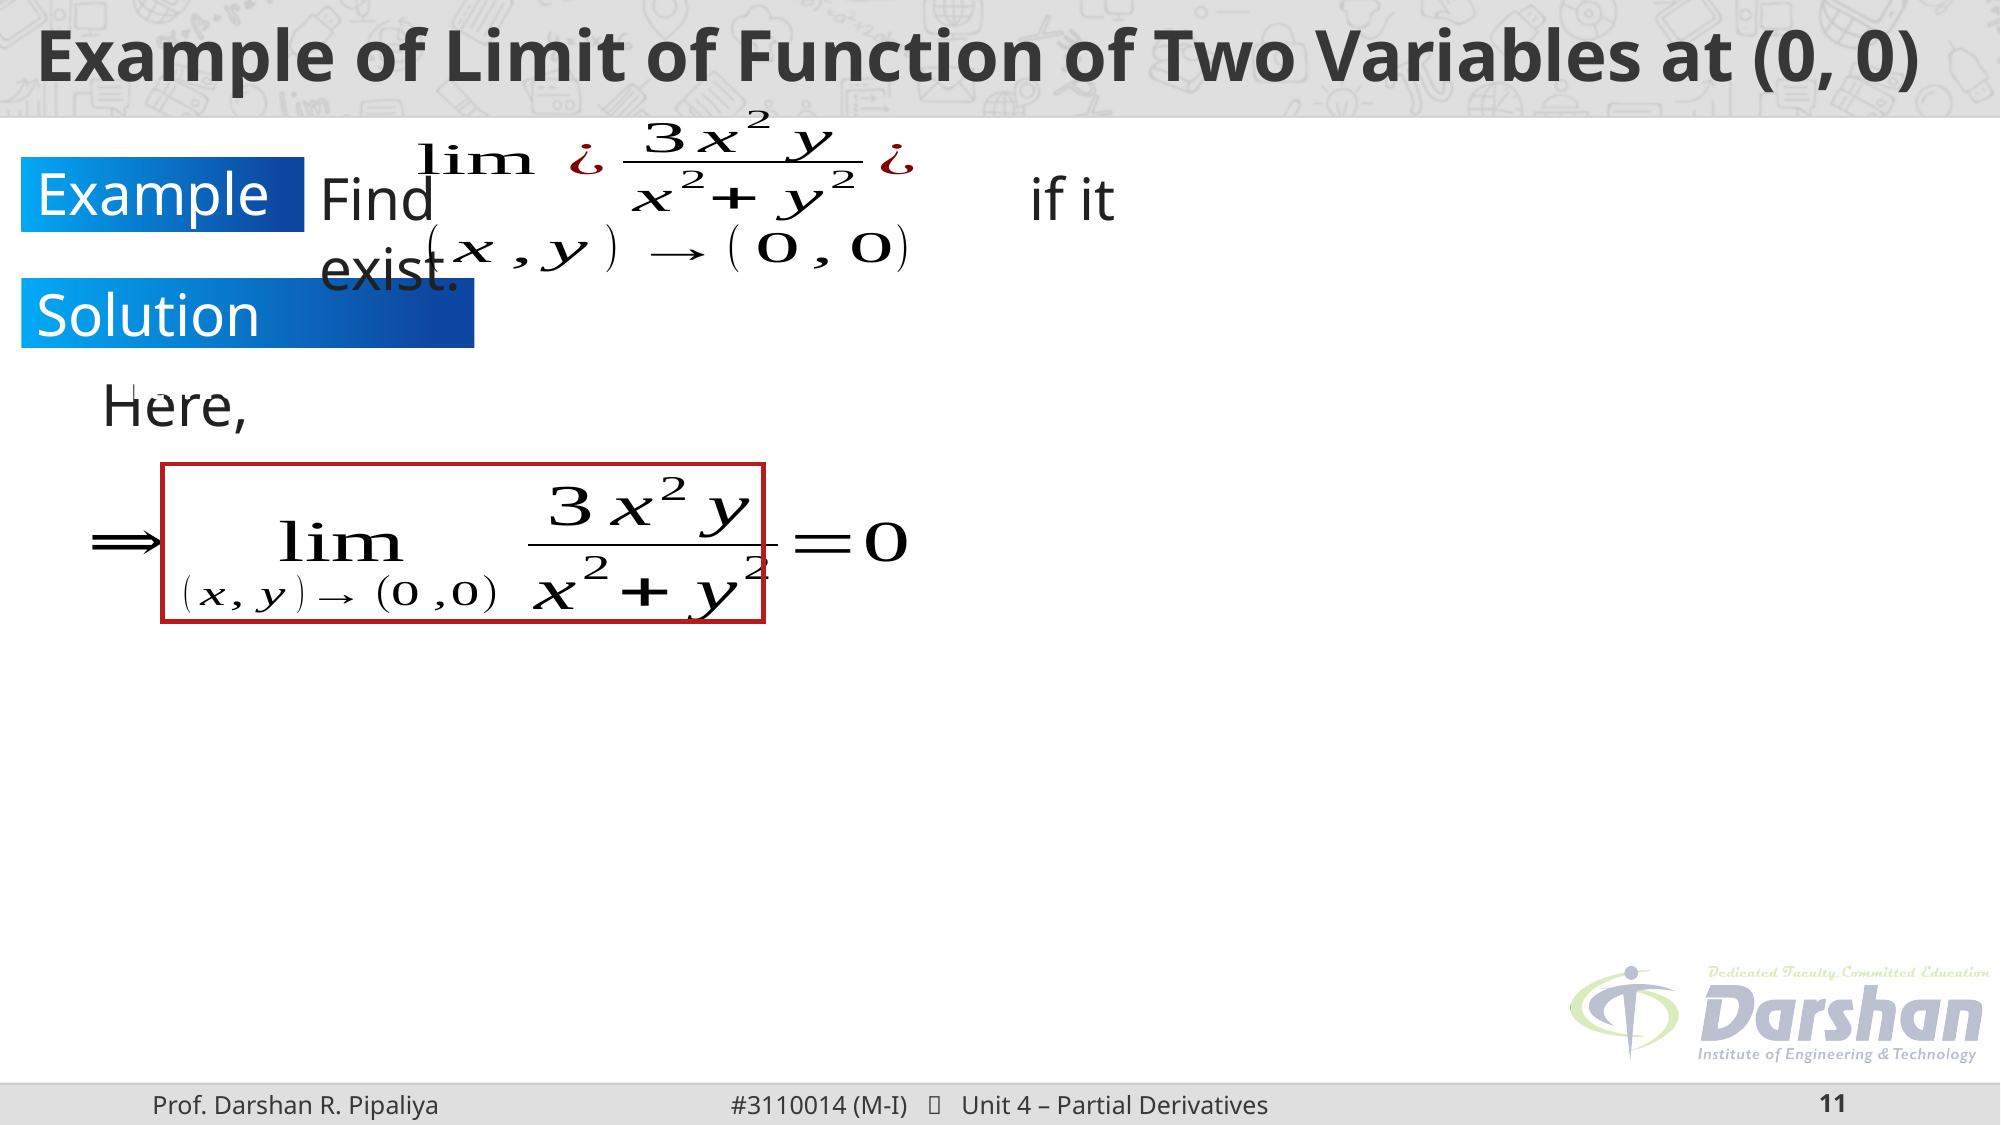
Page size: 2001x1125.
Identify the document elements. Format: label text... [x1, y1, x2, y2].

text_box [304, 106, 1199, 276]
text_box Solution Continue: [21, 278, 475, 348]
text_box [161, 463, 765, 622]
list Example 2: [21, 157, 304, 232]
title Example of Limit of Function of Two Variables at (0, 0) [0, 0, 2000, 117]
